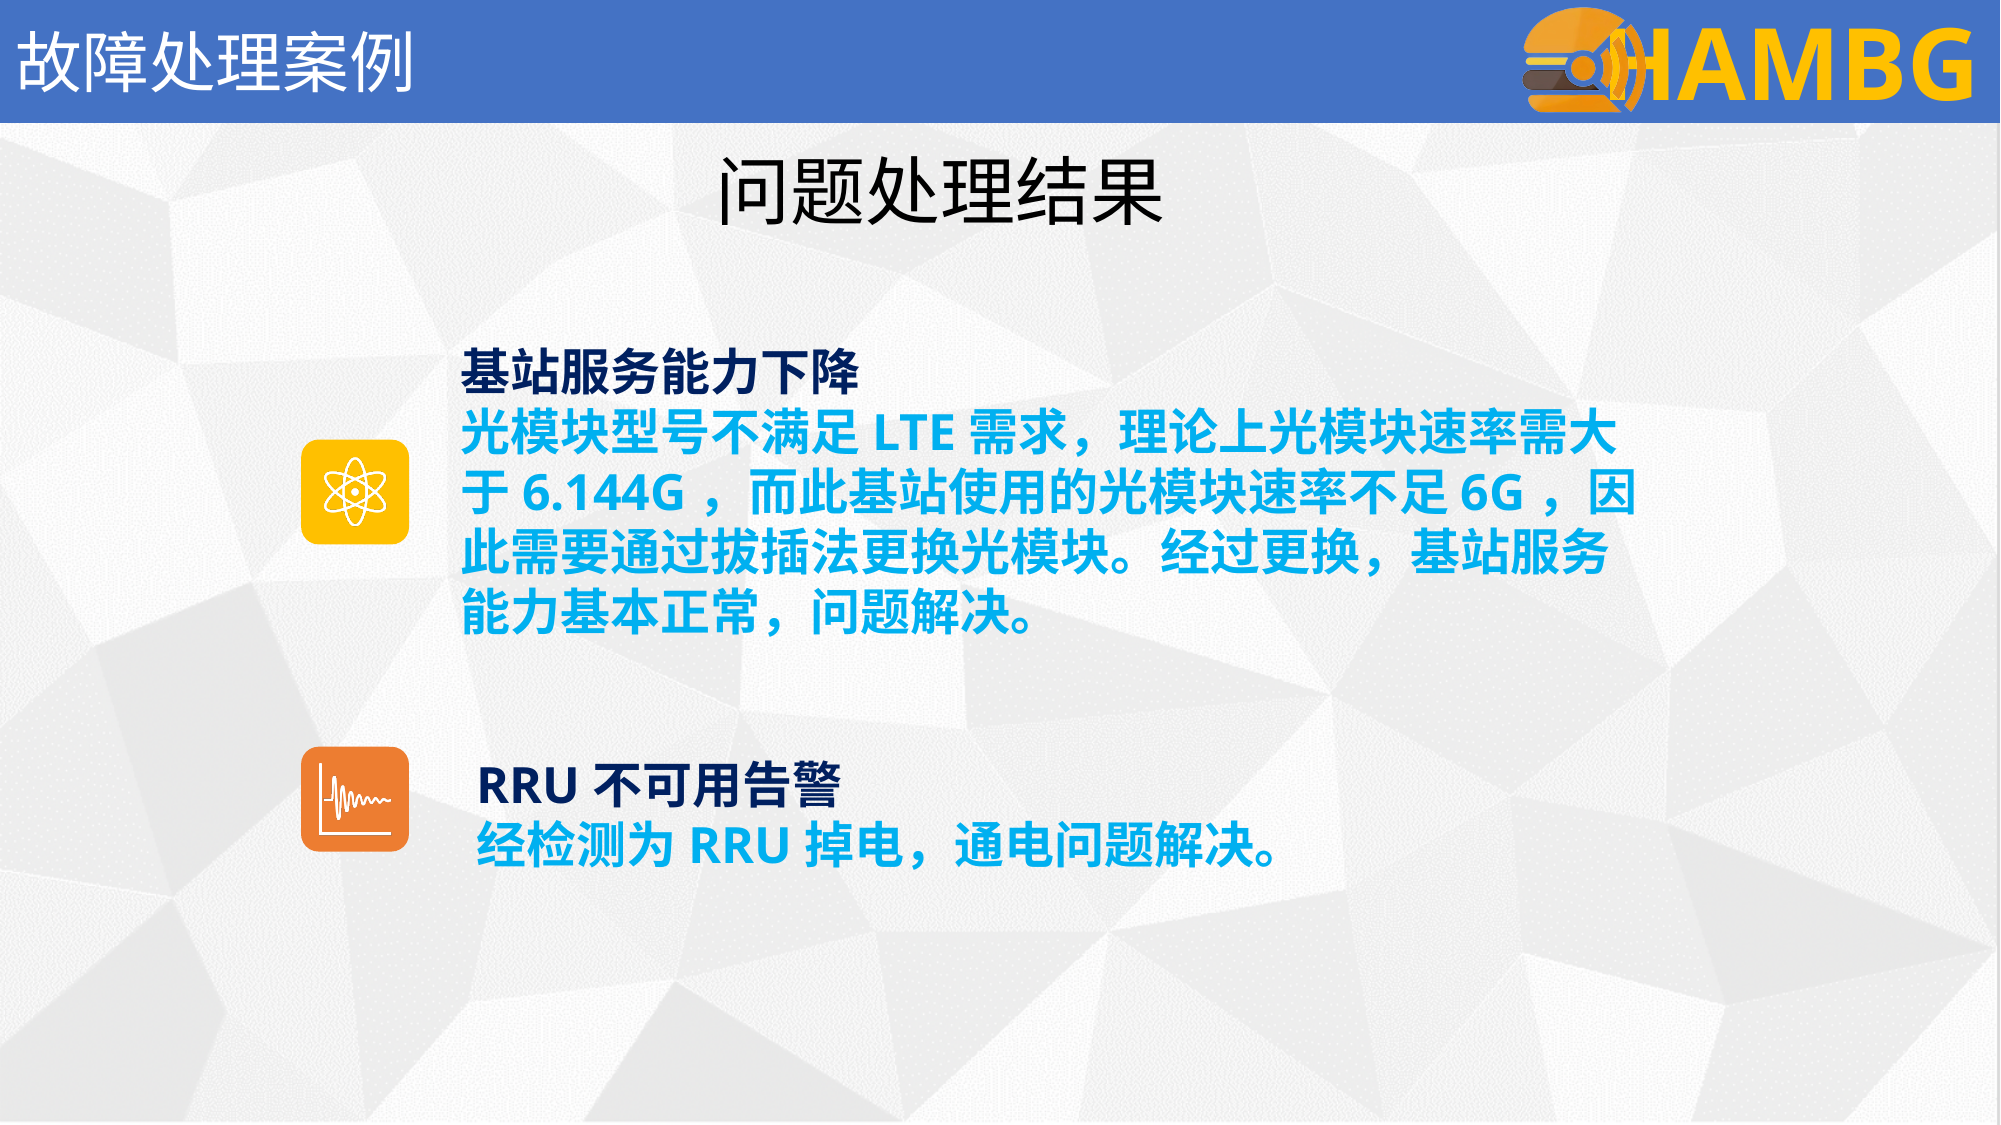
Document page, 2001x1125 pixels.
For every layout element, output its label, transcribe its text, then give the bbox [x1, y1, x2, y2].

picture [0, 0, 2001, 1125]
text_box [1235, 0, 1996, 130]
text_box 问题处理结果 [700, 137, 1403, 243]
text_box RRU不可用告警 经检测为RRU掉电，通电问题解决。 [461, 745, 1347, 881]
text_box [299, 745, 410, 853]
text_box 基站服务能力下降 光模块型号不满足LTE需求，理论上光模块速率需大于6.144G，而此基站使用的光模块速率不足6G，因此需要通过拔插法更换光模块。经过更换，基站服务能力基本正常，问题解决。 [445, 332, 1671, 648]
text_box 故障处理案例 [0, 13, 555, 109]
text_box [300, 438, 411, 546]
text_box [0, 0, 1235, 124]
text_box [1996, 0, 2000, 124]
